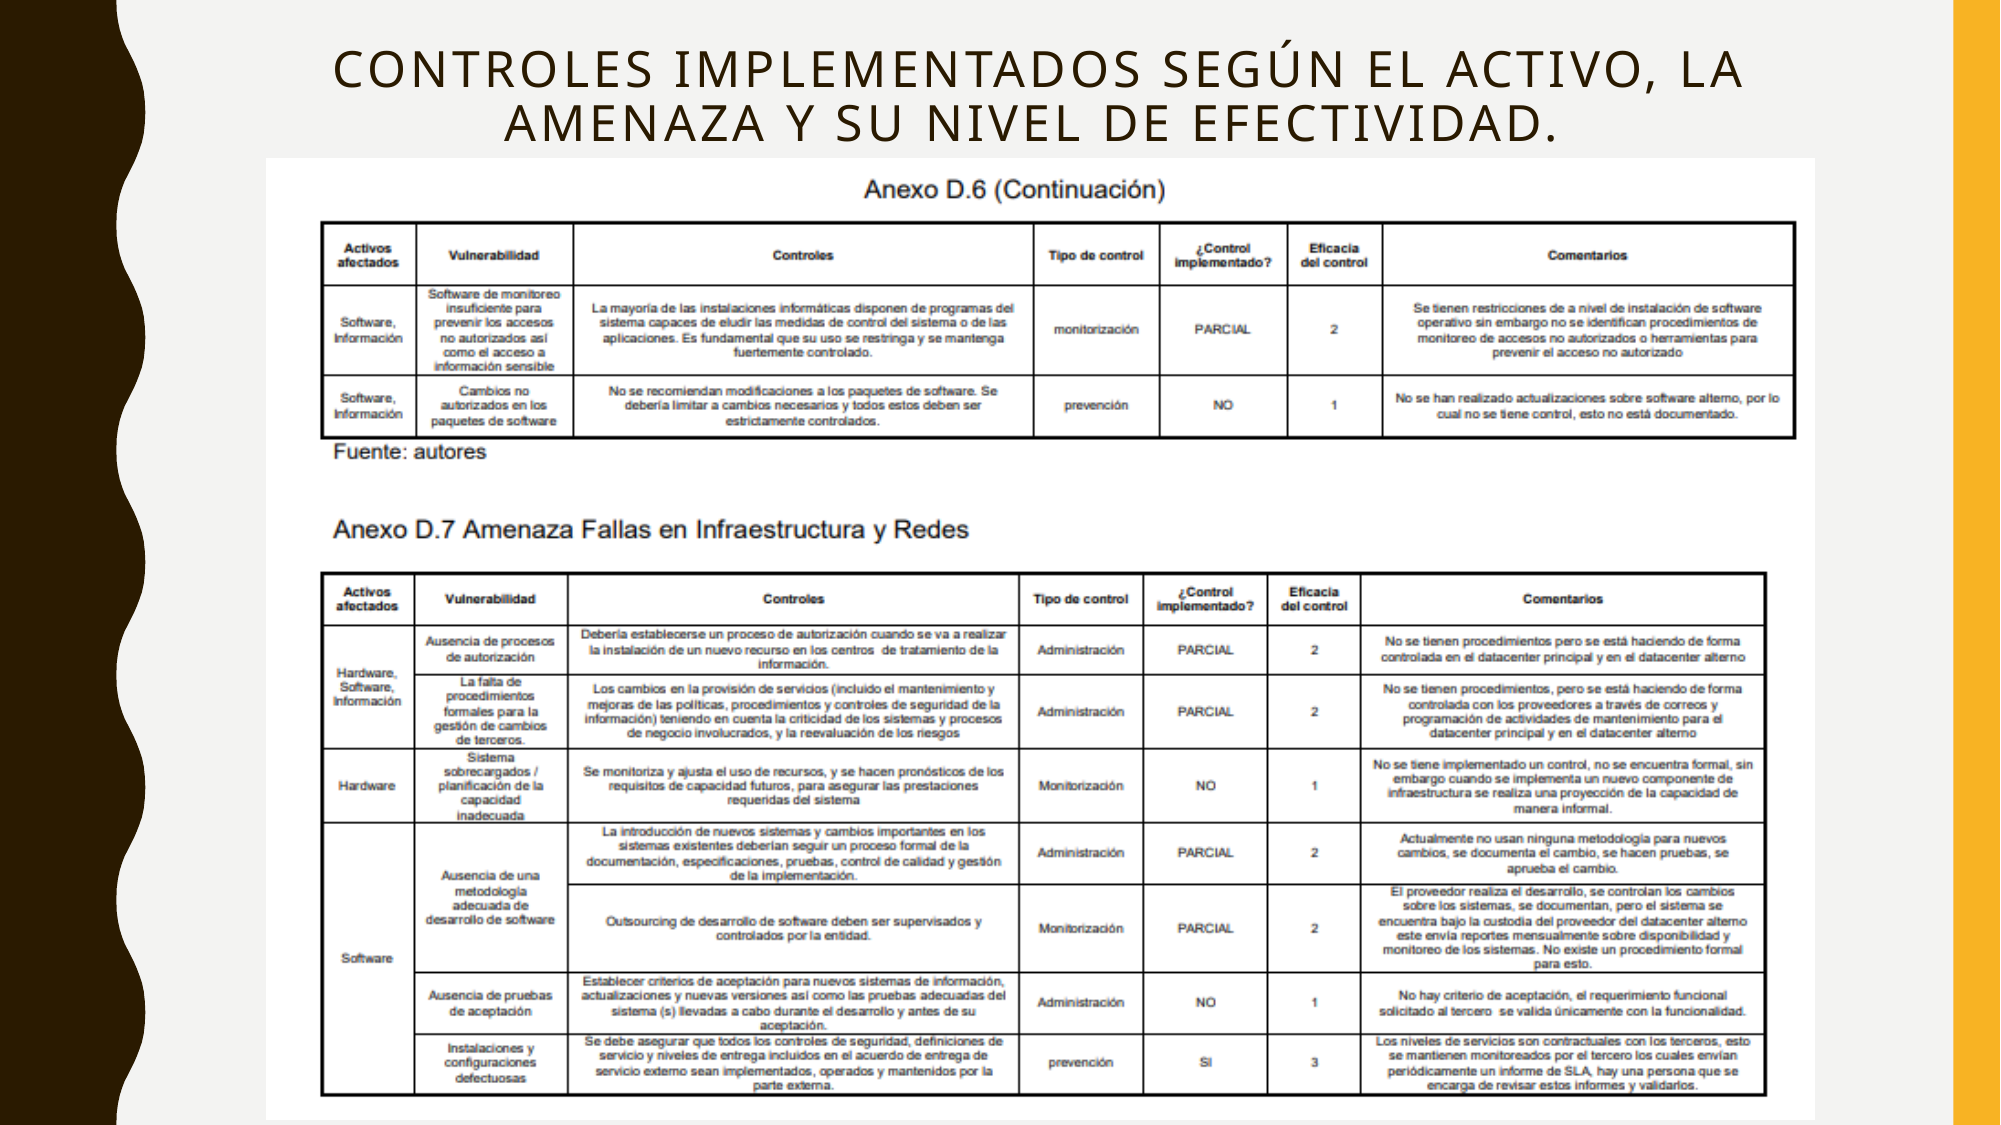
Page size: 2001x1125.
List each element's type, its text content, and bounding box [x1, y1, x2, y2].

picture [266, 158, 1815, 1120]
title Controles implementados según el activo, la amenaza y su nivel de efectividad. [205, 36, 1875, 210]
